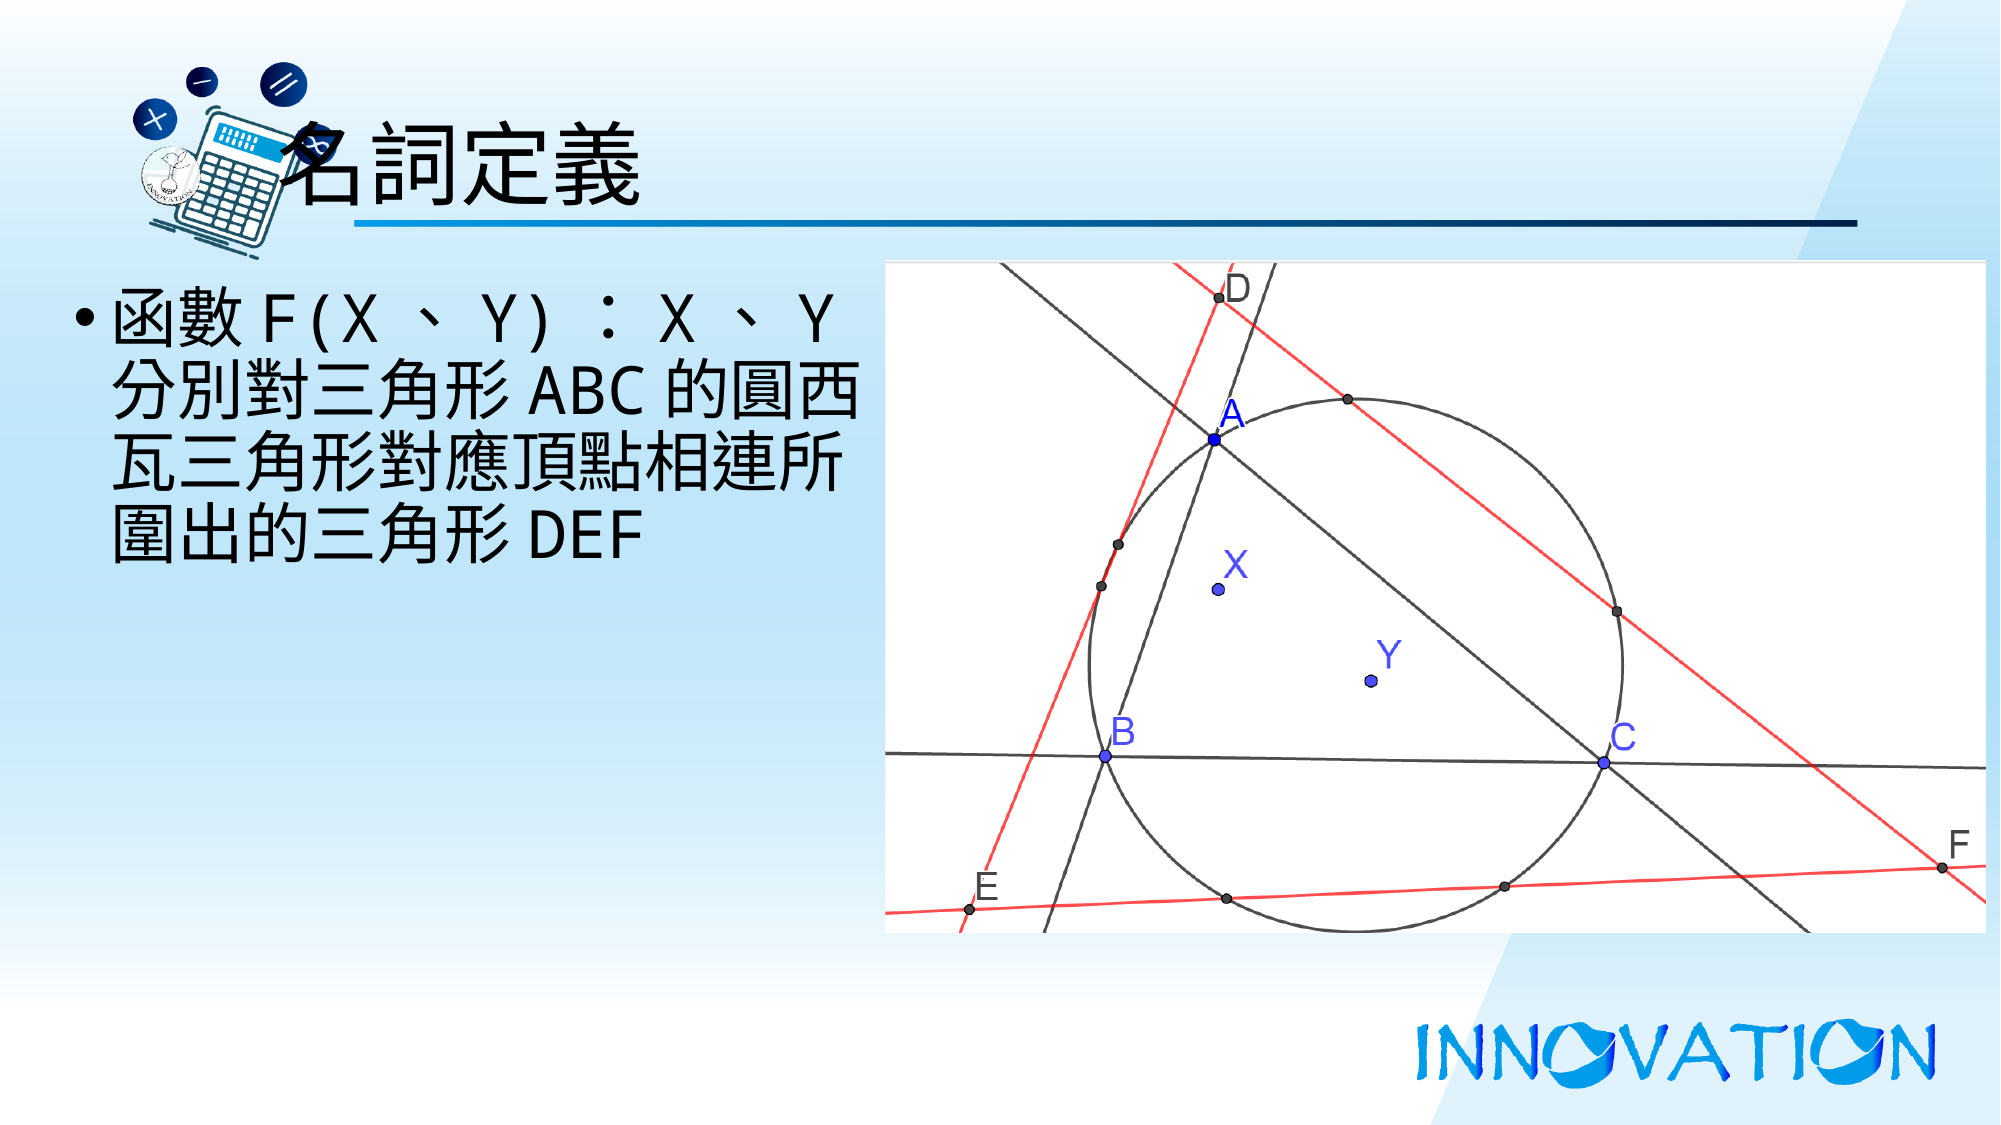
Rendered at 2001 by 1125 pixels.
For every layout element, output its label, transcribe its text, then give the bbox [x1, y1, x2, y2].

list 函數F(X、Y)：X、Y分別對三角形ABC的圓西瓦三角形對應頂點相連所圍出的三角形DEF [58, 277, 900, 1010]
title 名詞定義 [137, 59, 1863, 277]
picture [0, 0, 2001, 1125]
